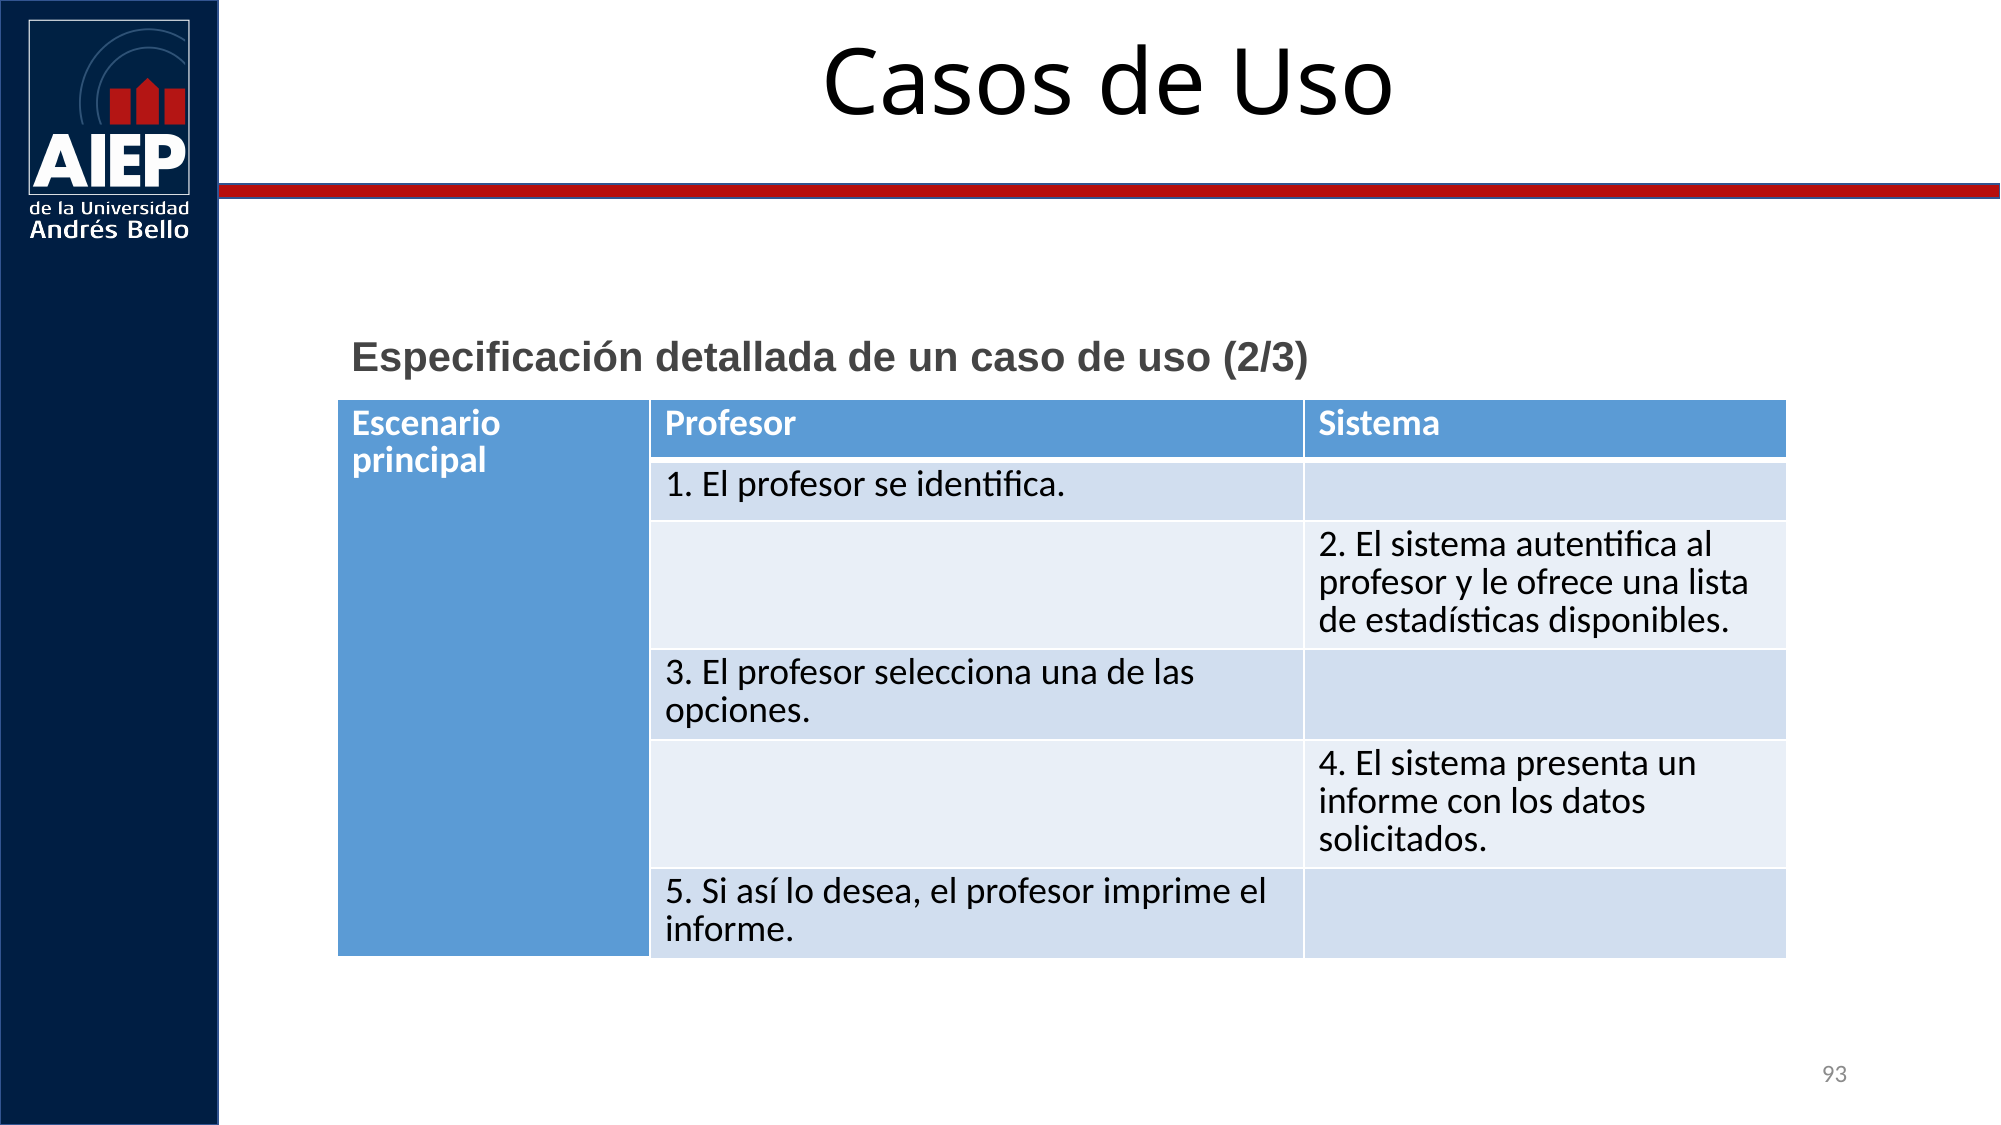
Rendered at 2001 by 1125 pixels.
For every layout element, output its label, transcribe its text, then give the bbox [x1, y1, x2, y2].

table_header Sistema [1305, 400, 1786, 457]
picture [19, 12, 199, 246]
table_cell 4. El sistema presenta un informe con los datos solicitados. [1305, 741, 1786, 867]
table_cell [1305, 650, 1786, 739]
table_cell 5. Si así lo desea, el profesor imprime el informe. [651, 869, 1303, 958]
text_box Casos de Uso [228, 28, 1989, 156]
table_cell [1305, 869, 1786, 958]
table_header Escenario principal [338, 400, 649, 956]
table_cell 1. El profesor se identifica. [651, 463, 1303, 520]
table_cell [651, 522, 1303, 648]
table_cell 2. El sistema autentifica al profesor y le ofrece una lista de estadísticas disponibles. [1305, 522, 1786, 648]
table_cell 3. El profesor selecciona una de las opciones. [651, 650, 1303, 739]
slide_number 93 [1412, 1042, 1863, 1103]
table_cell [651, 741, 1303, 867]
table_cell [1305, 463, 1786, 520]
text_box Especificación detallada de un caso de uso (2/3) [336, 328, 1346, 399]
text_box [0, 0, 219, 1125]
table_header Profesor [651, 400, 1303, 457]
text_box [217, 183, 2000, 199]
